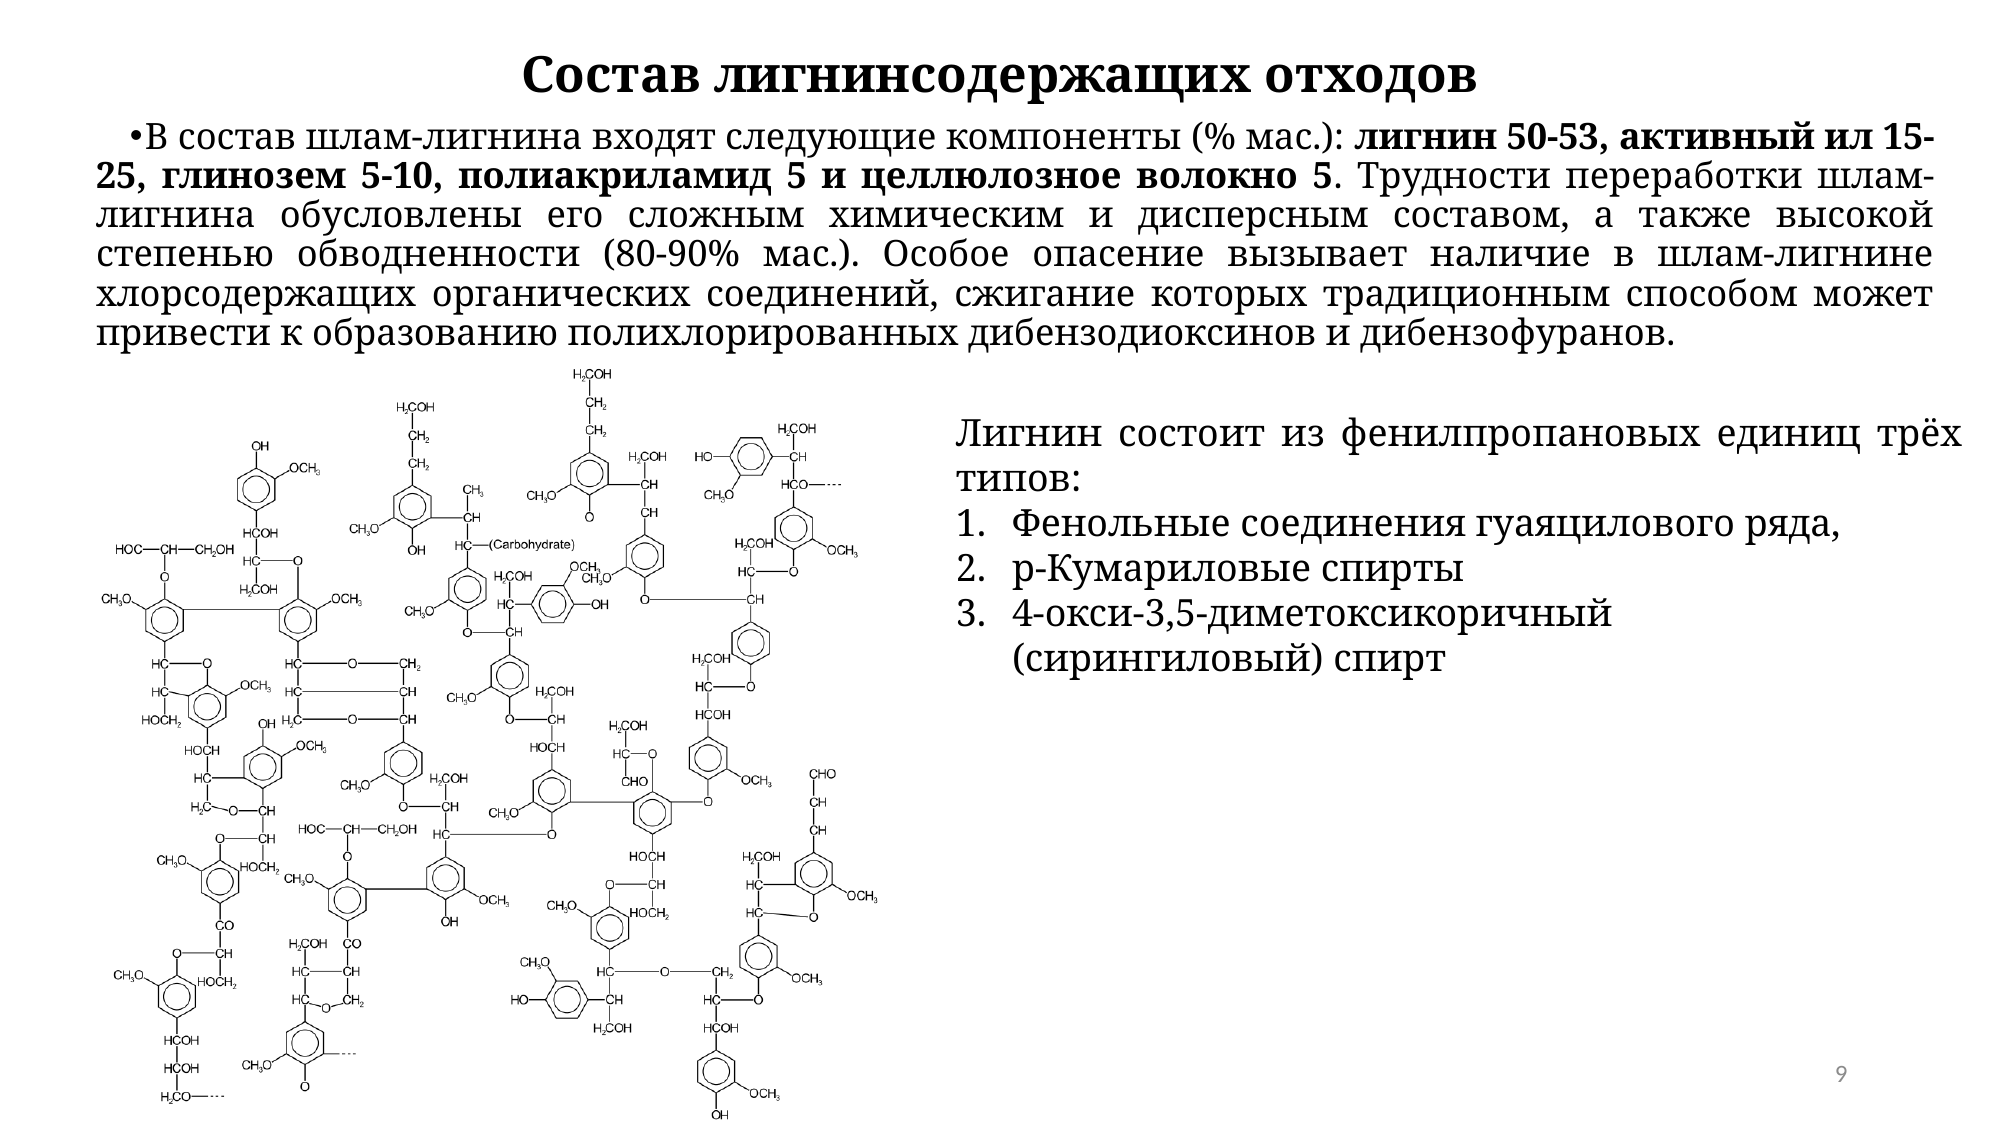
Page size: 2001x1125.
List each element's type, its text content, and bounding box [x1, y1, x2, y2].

title Состав лигнинсодержащих отходов [137, 26, 1863, 110]
list В состав шлам-лигнина входят следующие компоненты (% мас.): лигнин 50-53, активный ил 15-25, глинозем 5-10, полиакриламид 5 и целлюлозное волокно 5. Трудности переработки шлам-лигнина обусловлены его сложным химическим и дисперсным составом, а также высокой степенью обводненности (80-90% мас.). Особое опасение вызывает наличие в шлам-лигнине хлорсодержащих органических соединений, сжигание которых традиционным способом может привести к образованию полихлорированных дибензодиоксинов и дибензофуранов. [44, 110, 1950, 374]
slide_number 9 [1412, 1042, 1863, 1103]
text_box Лигнин состоит из фенилпропановых единиц трёх типов: Фенольные соединения гуаяцилового ряда, р-Кумариловые спирты 4-окси-3,5-диметоксикоричный (сирингиловый) спирт [941, 401, 1978, 687]
picture [97, 365, 881, 1123]
